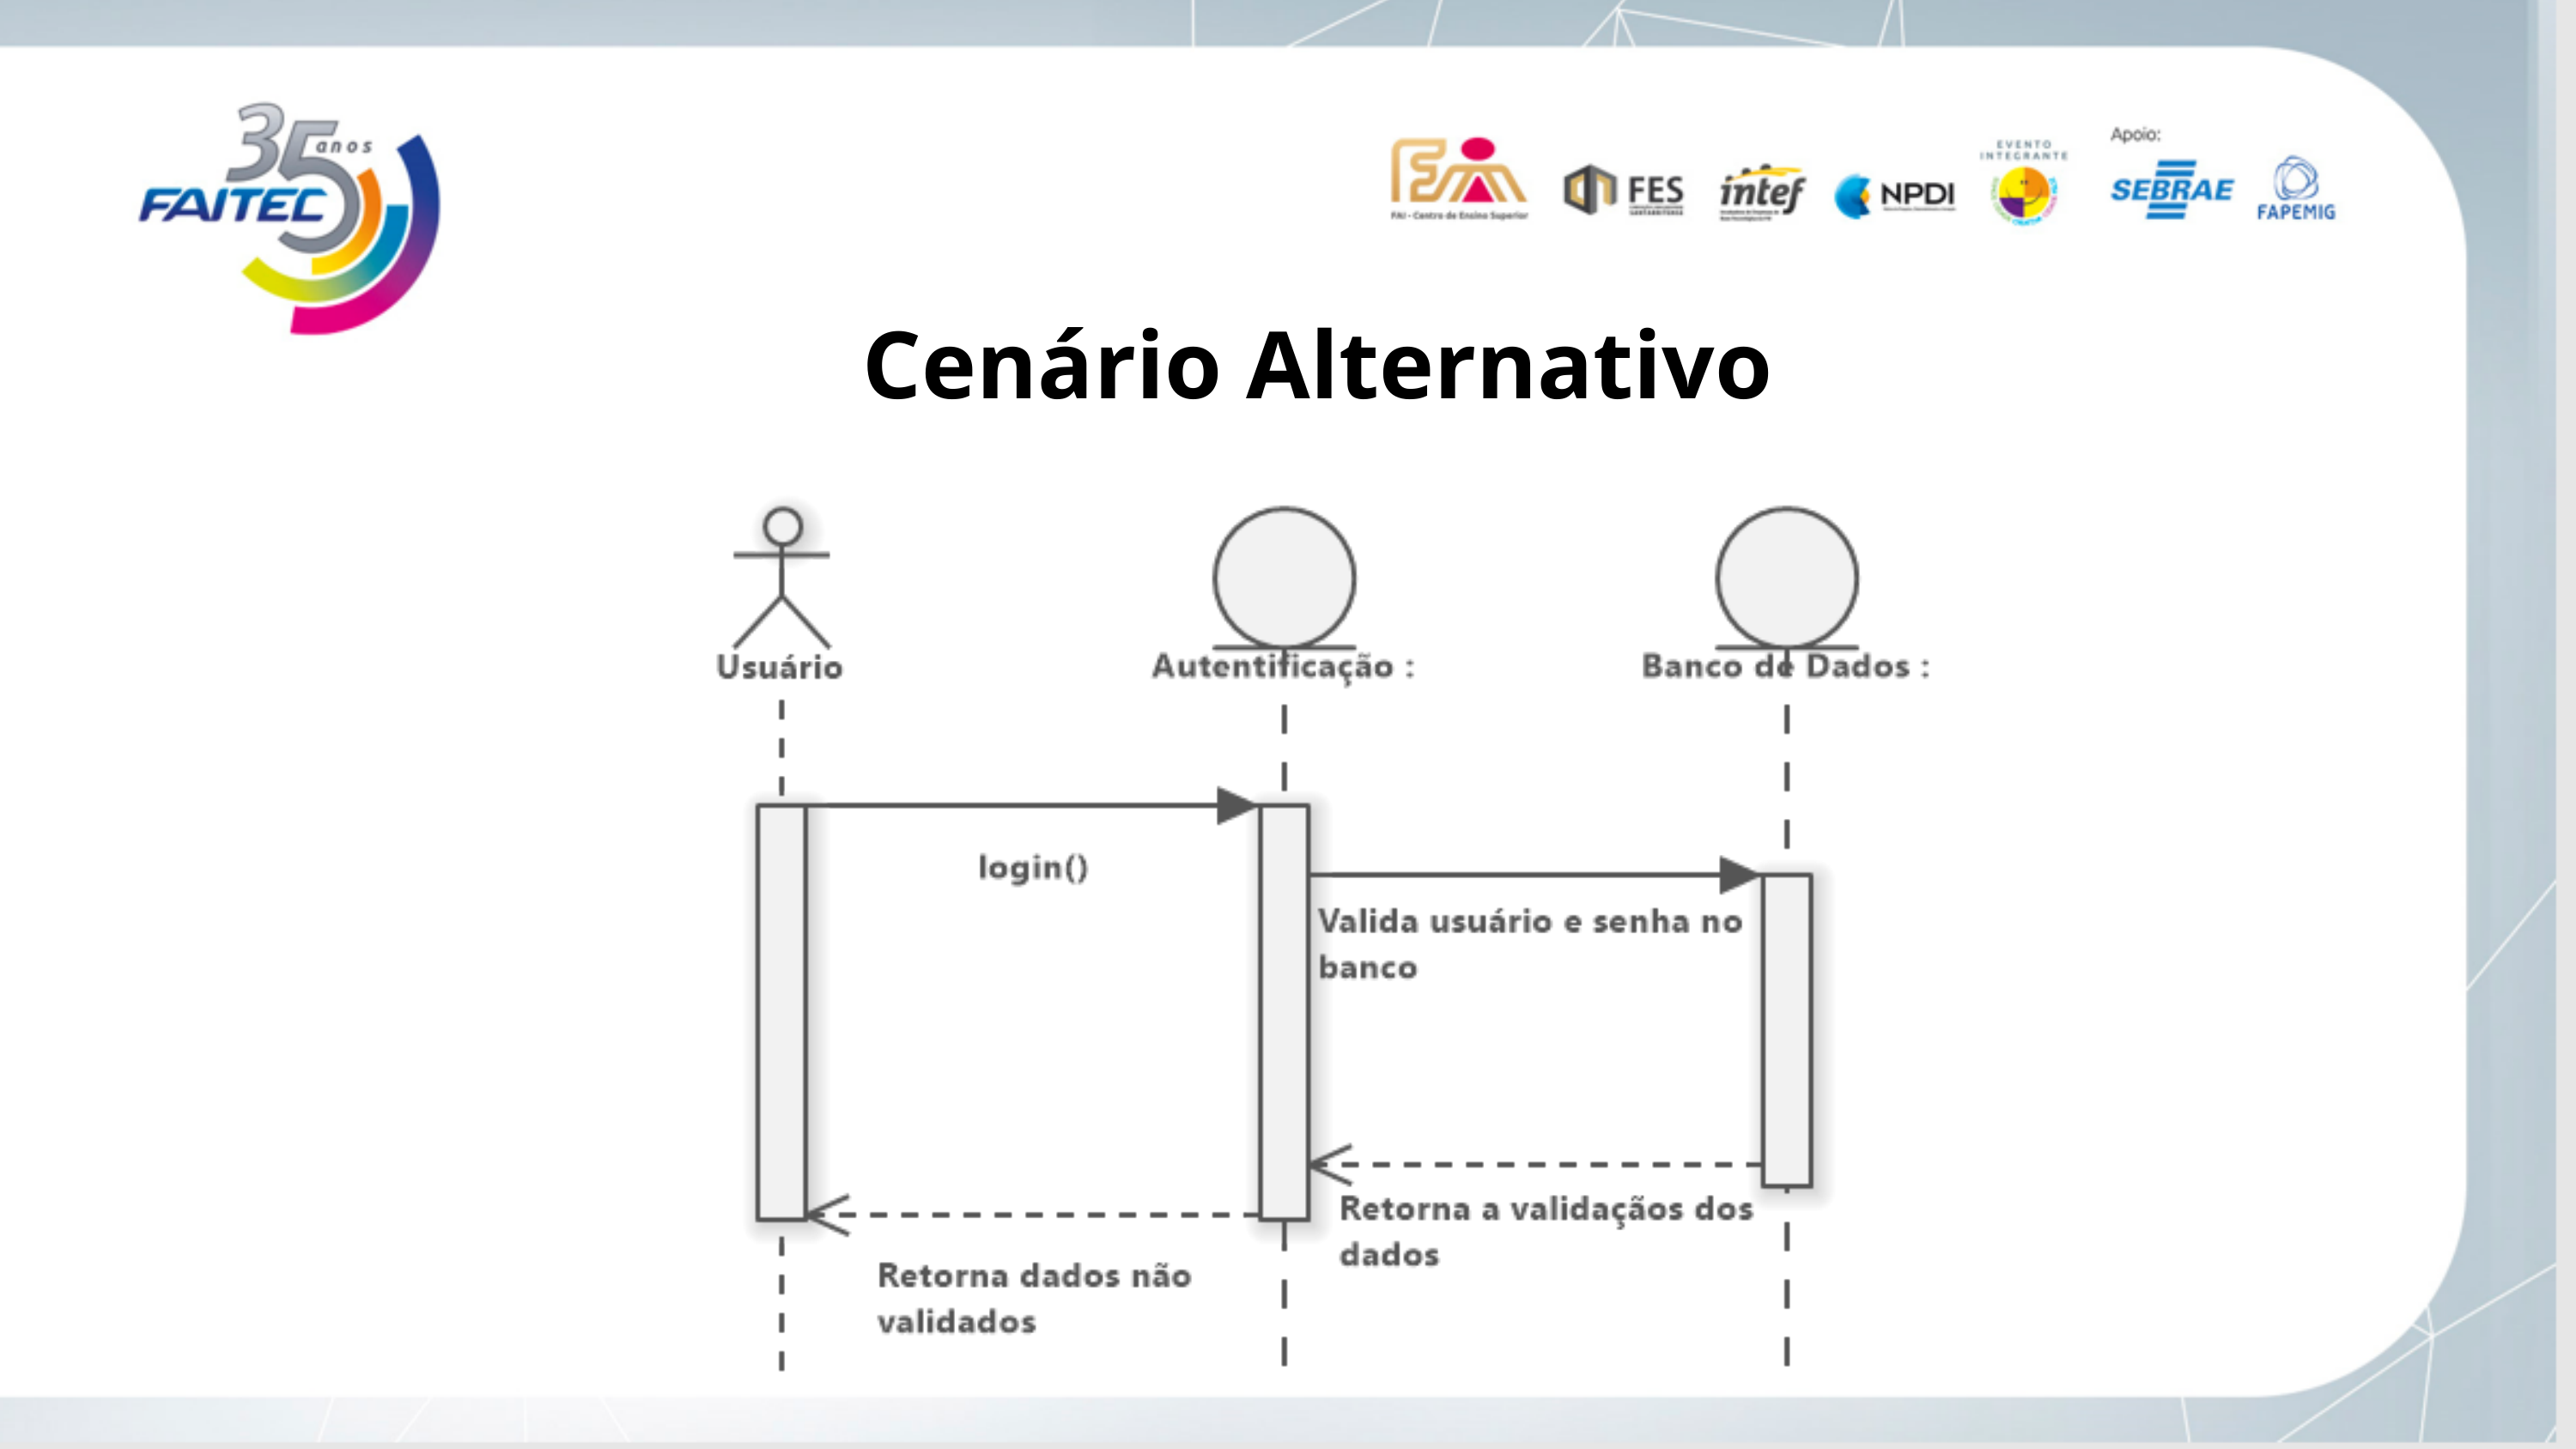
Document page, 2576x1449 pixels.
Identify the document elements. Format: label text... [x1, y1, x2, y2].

text_box [572, 466, 2003, 1391]
text_box [0, 0, 2576, 1449]
text_box Cenário Alternativo [832, 287, 1803, 418]
